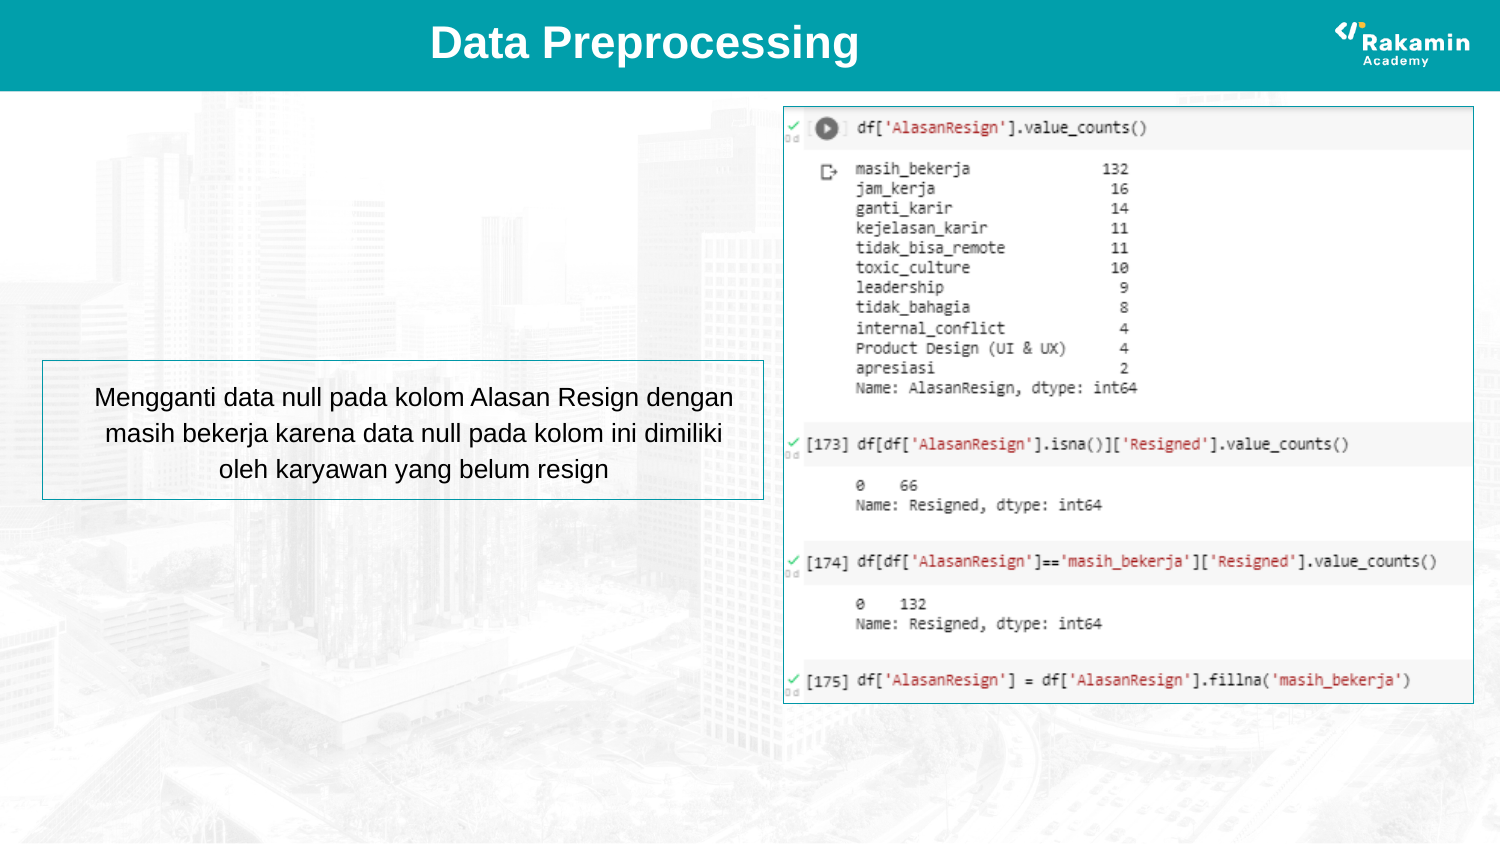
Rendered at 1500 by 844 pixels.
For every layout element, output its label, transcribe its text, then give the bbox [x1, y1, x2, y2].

title Data Preprocessing [0, 0, 1291, 92]
list Mengganti data null pada kolom Alasan Resign dengan masih bekerja karena data null pada kolom ini dimiliki oleh karyawan yang belum resign [42, 360, 764, 500]
picture [0, 0, 1500, 844]
